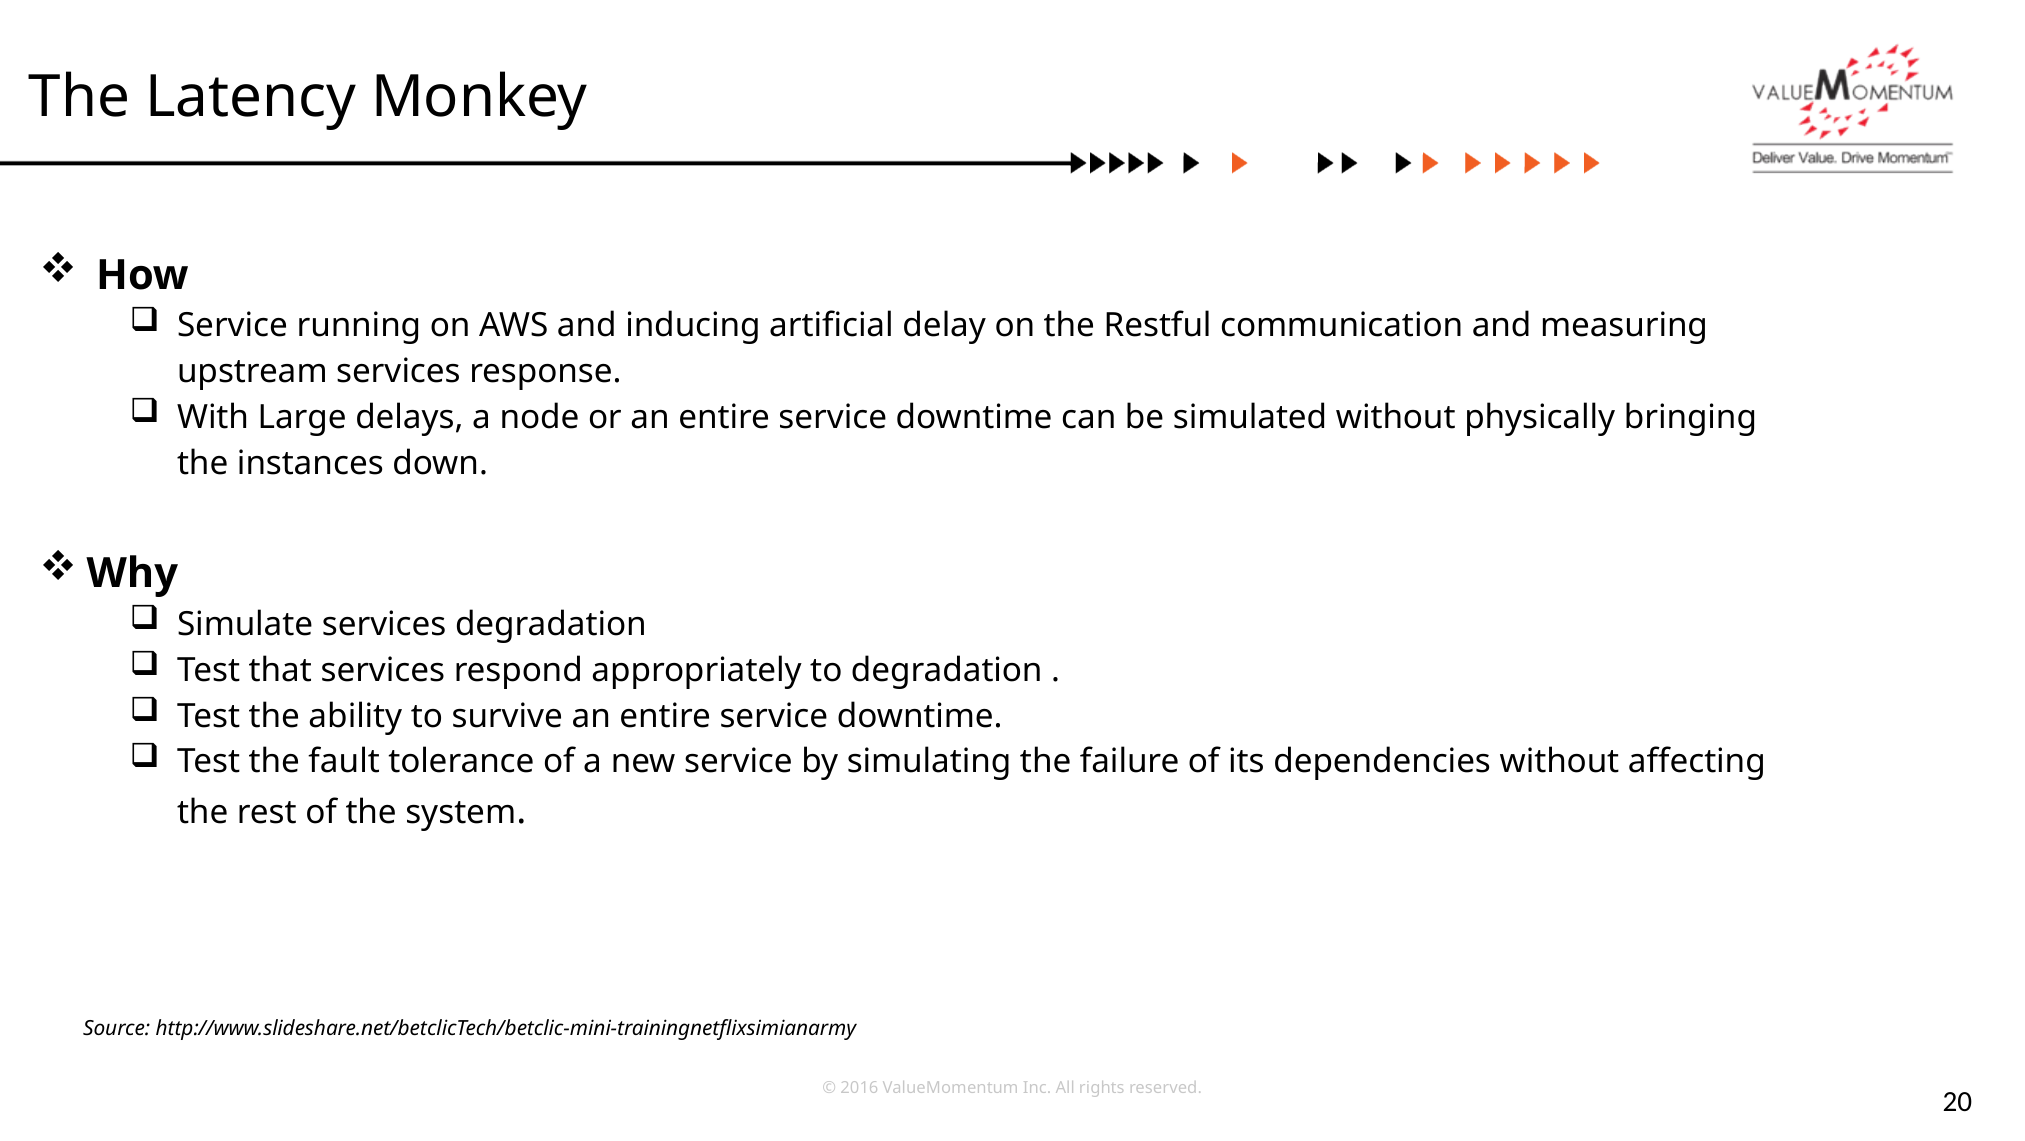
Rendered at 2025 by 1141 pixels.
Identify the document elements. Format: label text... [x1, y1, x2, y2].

footer © 2016 ValueMomentum Inc. All rights reserved. [691, 1056, 1334, 1118]
text_box The Latency Monkey [12, 36, 1638, 136]
picture [1738, 34, 1968, 183]
text_box Source: http://www.slideshare.net/betclicTech/betclic-mini-trainingnetflixsimianarmy [68, 1007, 872, 1048]
text_box How Service running on AWS and inducing artificial delay on the Restful communication and measuring upstream services response. With Large delays, a node or an entire service downtime can be simulated without physically bringing the instances down. Why Simulate services degradation Test that services respond appropriately to degradation . Test the ability to survive an entire service downtime. Test the fault tolerance of a new service by simulating the failure of its dependencies without affecting the rest of the system. [24, 232, 1813, 839]
picture [0, 138, 1631, 184]
